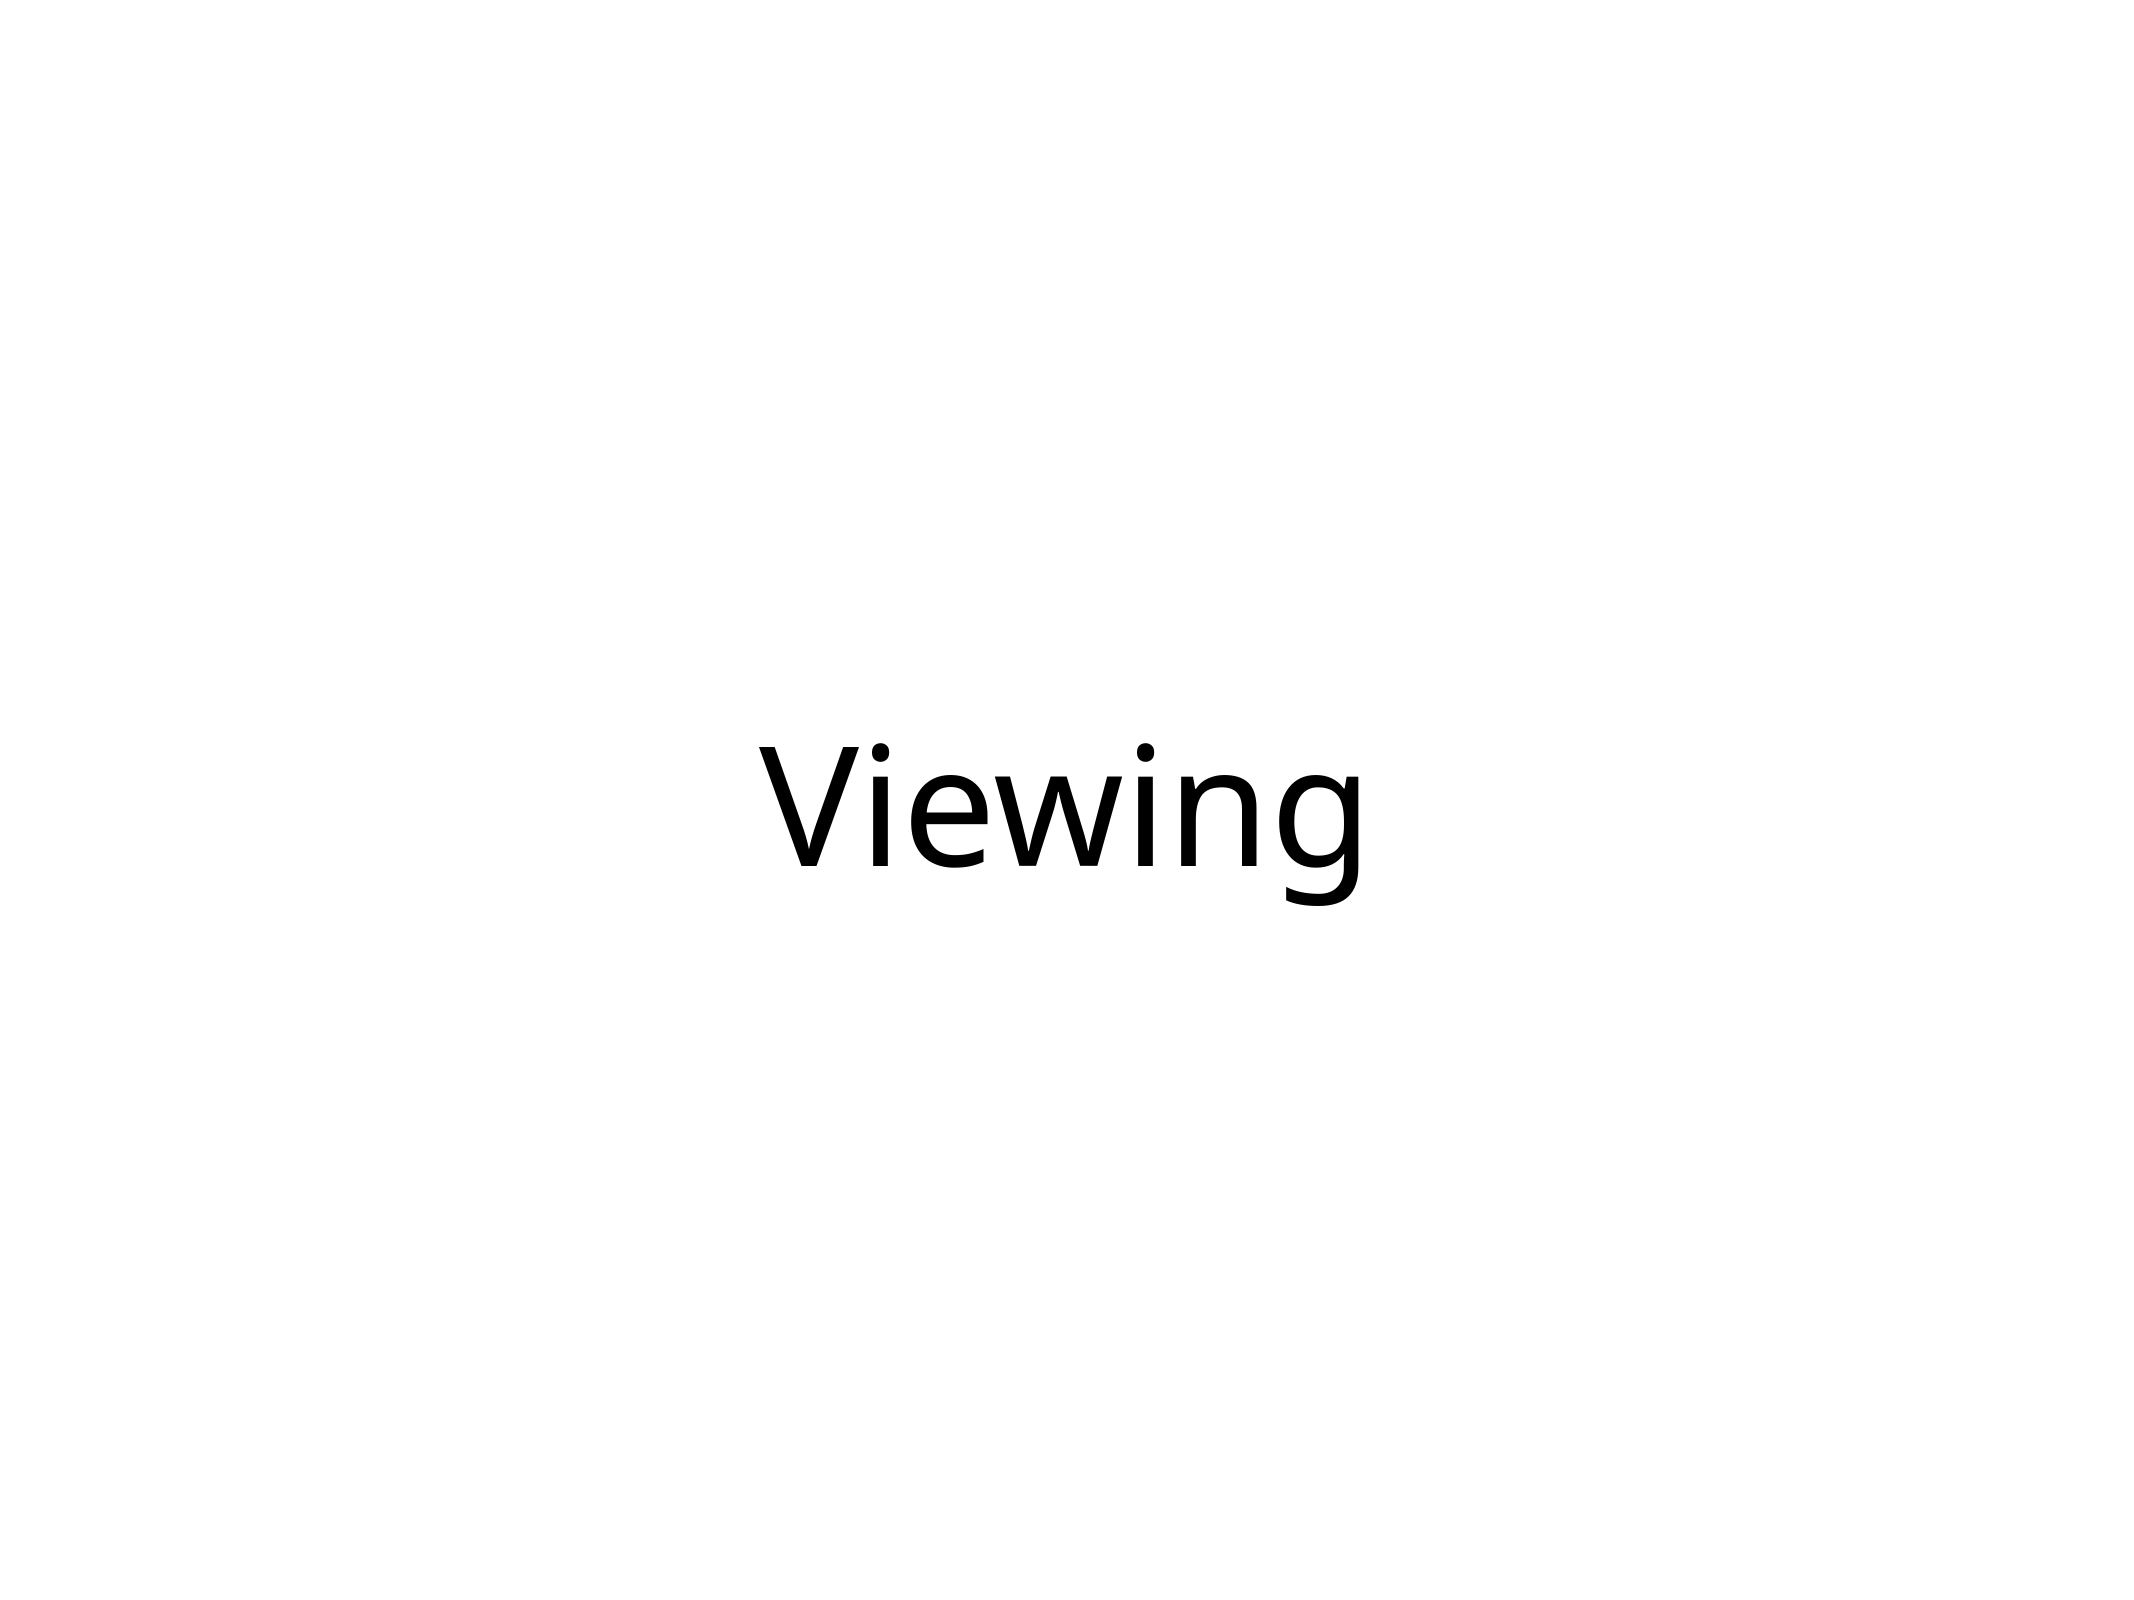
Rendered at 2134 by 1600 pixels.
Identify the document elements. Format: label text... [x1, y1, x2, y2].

title Viewing [207, 528, 1926, 1072]
